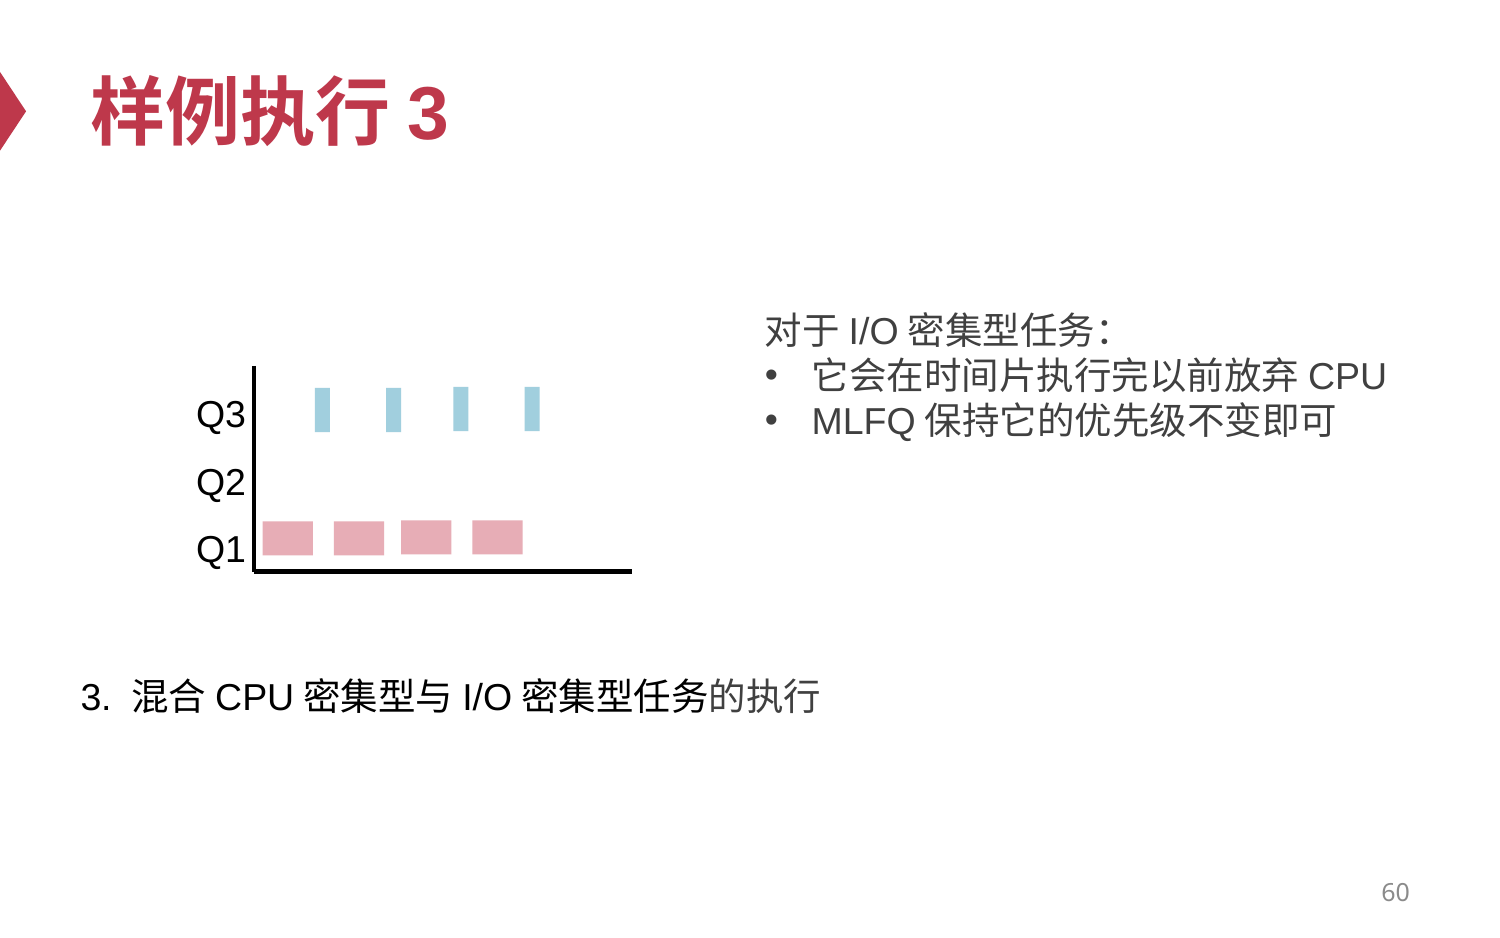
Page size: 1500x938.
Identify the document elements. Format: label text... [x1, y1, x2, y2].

text_box [384, 386, 403, 434]
title 样例执行3 [75, 31, 1425, 188]
text_box [522, 385, 542, 433]
text_box [261, 519, 315, 557]
text_box Q3 Q2 Q1 [181, 360, 272, 578]
text_box [332, 519, 386, 557]
text_box 3. 混合CPU密集型与I/O密集型任务的执行 [23, 656, 879, 762]
text_box [451, 385, 471, 433]
text_box [399, 518, 454, 556]
text_box [313, 386, 332, 434]
text_box 对于I/O密集型任务： 它会在时间片执行完以前放弃CPU MLFQ保持它的优先级不变即可 [750, 299, 1428, 450]
text_box [470, 518, 525, 556]
slide_number 60 [1074, 868, 1425, 919]
